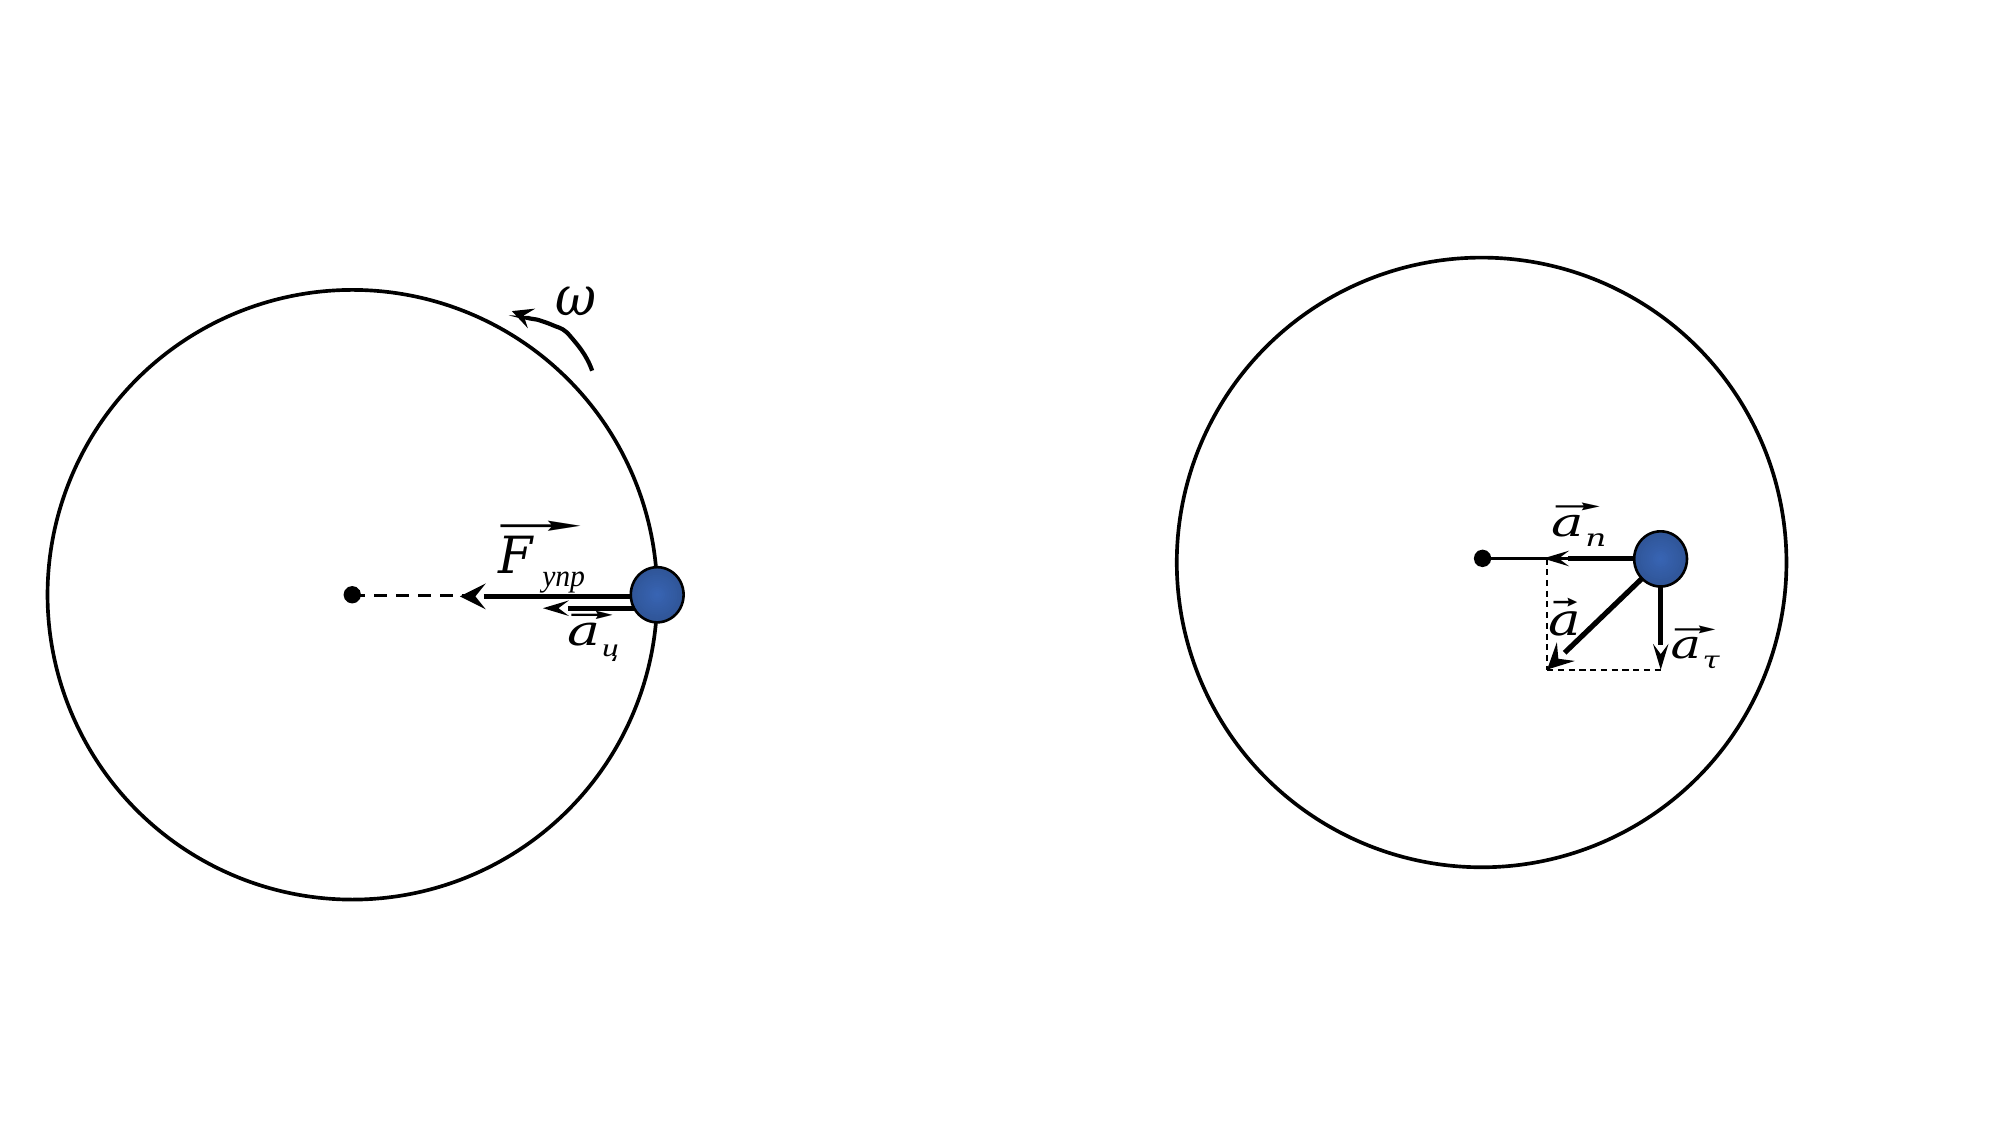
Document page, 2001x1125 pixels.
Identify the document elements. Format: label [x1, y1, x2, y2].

text_box [629, 566, 685, 624]
text_box [508, 308, 601, 378]
text_box [1475, 550, 1490, 566]
text_box [1547, 578, 1642, 669]
text_box [1633, 530, 1689, 588]
text_box [46, 288, 657, 901]
text_box [344, 587, 360, 603]
text_box [1175, 256, 1788, 869]
